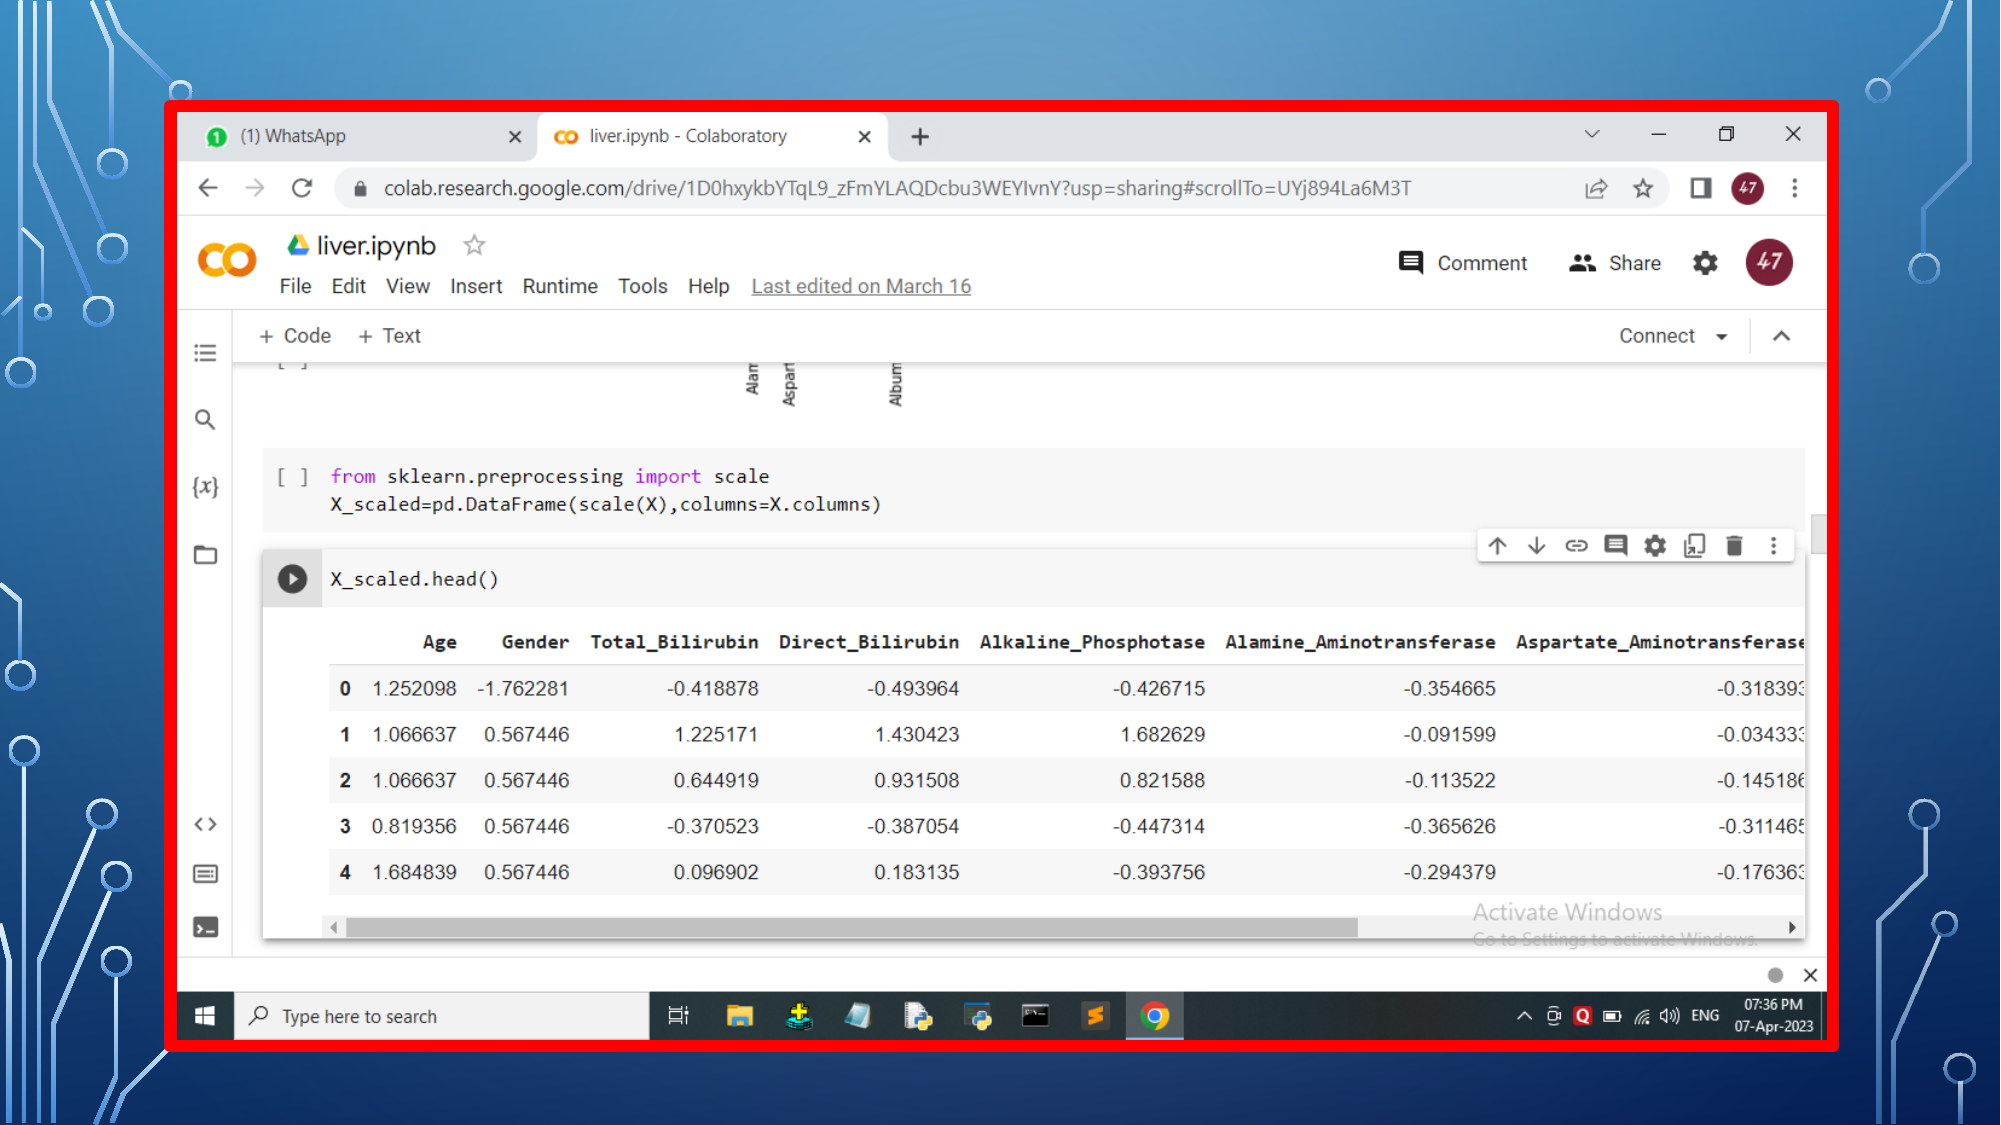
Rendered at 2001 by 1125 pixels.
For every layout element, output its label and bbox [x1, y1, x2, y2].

picture [176, 111, 1828, 1041]
